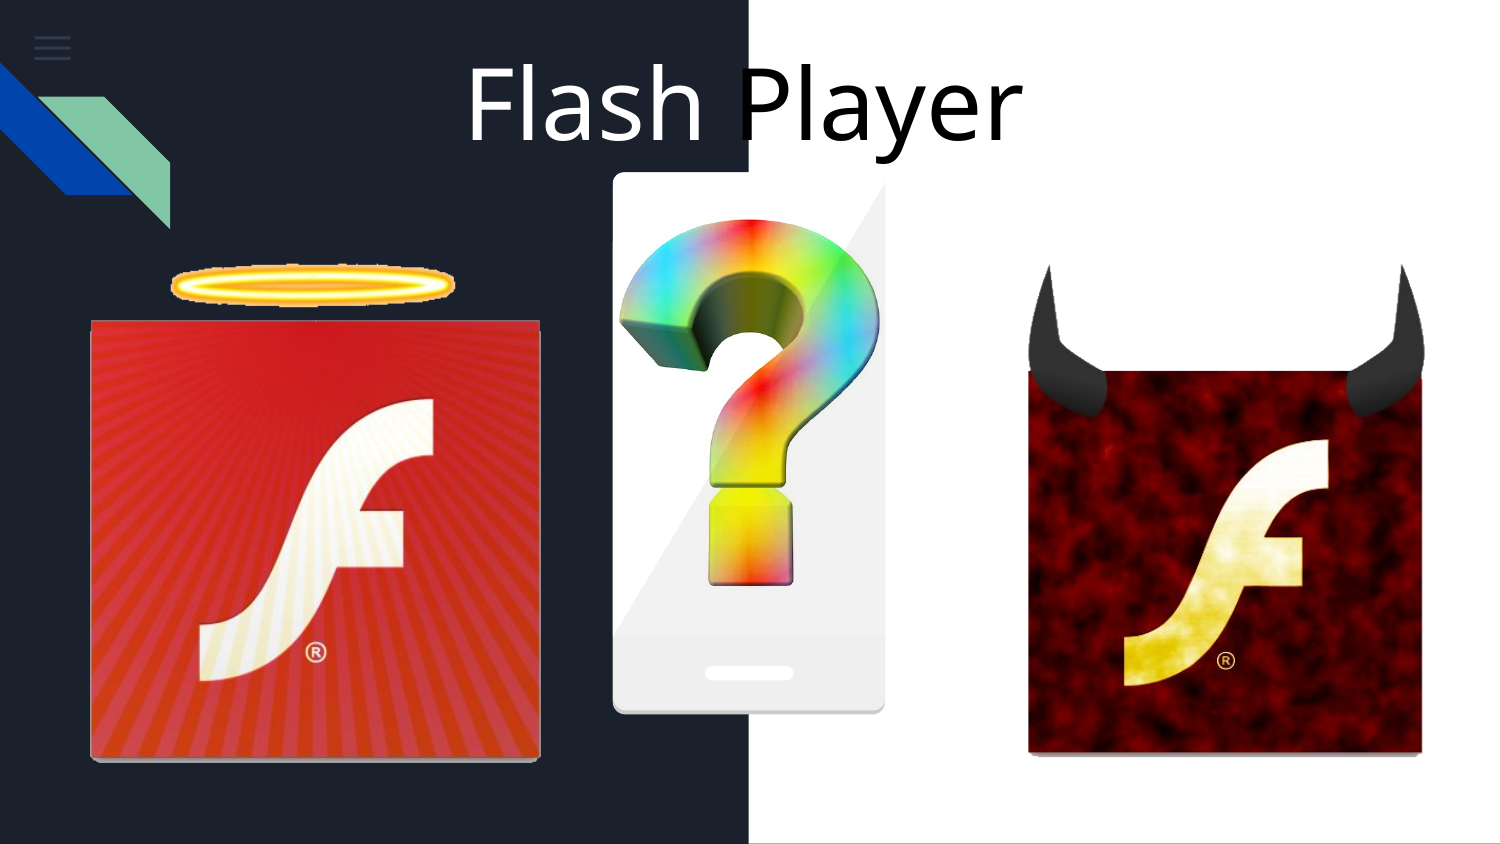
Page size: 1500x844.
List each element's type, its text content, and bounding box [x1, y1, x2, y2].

picture [612, 171, 886, 638]
picture [1024, 259, 1427, 769]
title Flash Player [449, 0, 1084, 184]
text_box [612, 644, 886, 715]
picture [83, 259, 548, 769]
